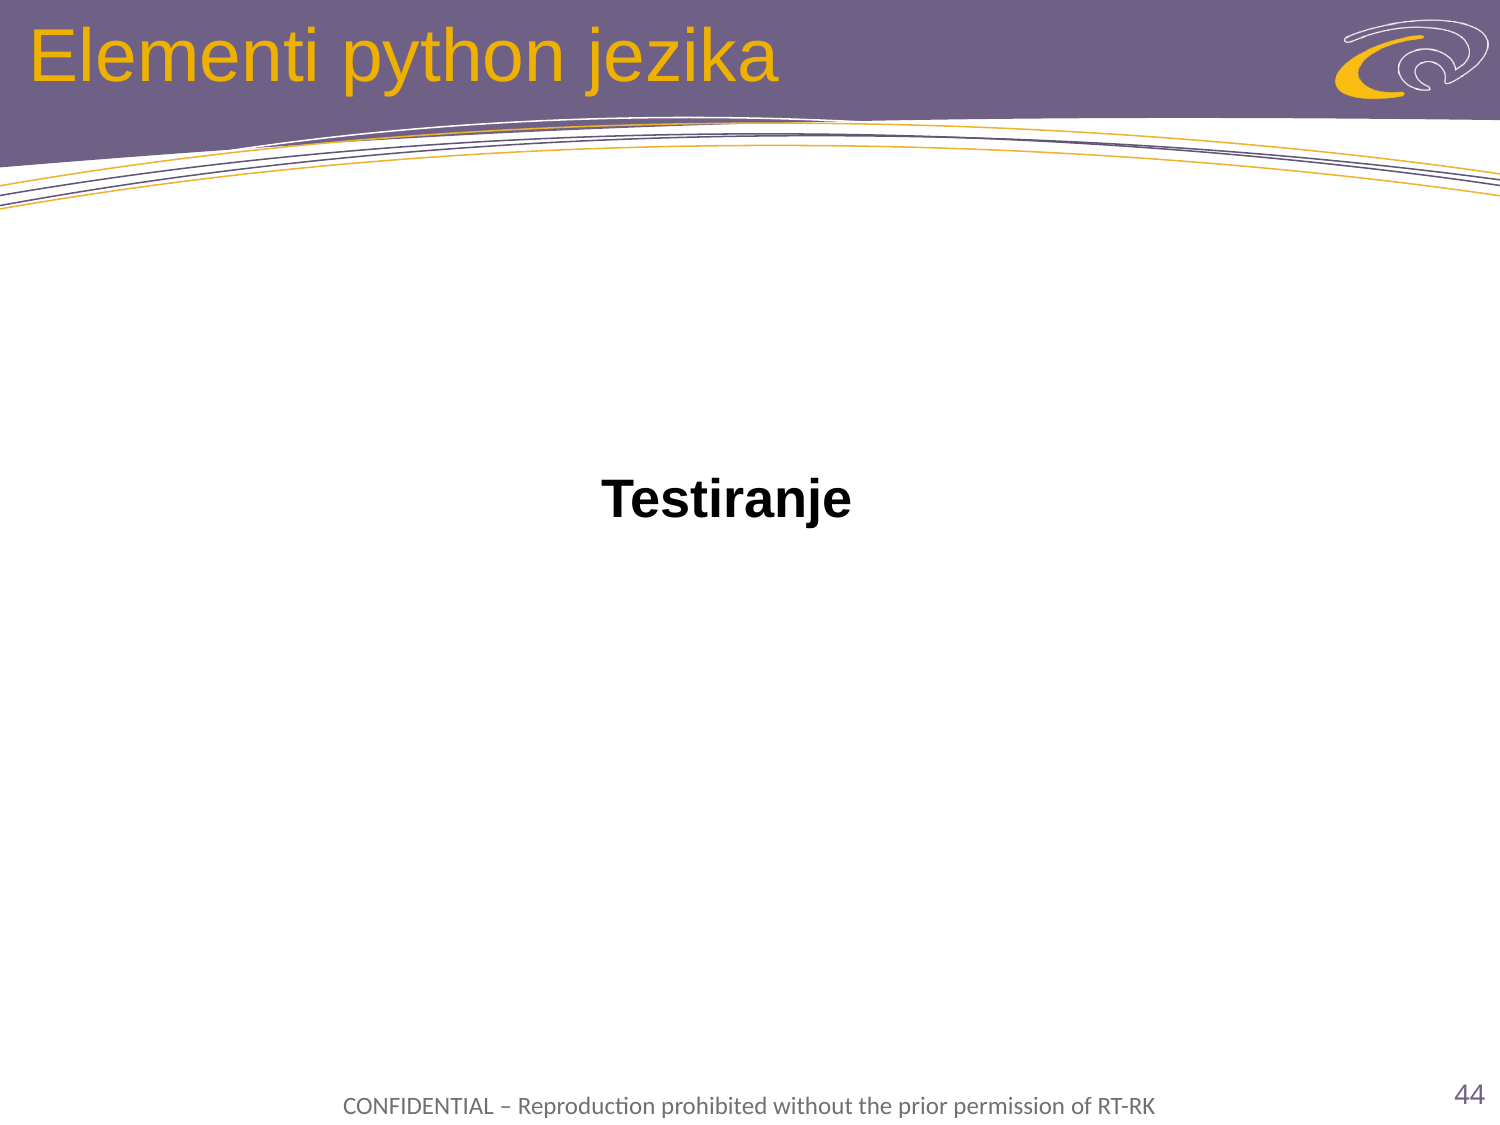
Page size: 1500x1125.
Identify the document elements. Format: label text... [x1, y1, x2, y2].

list Testiranje [171, 456, 1284, 693]
title Elementi python jezika [13, 0, 1313, 119]
picture [1322, 0, 1500, 102]
